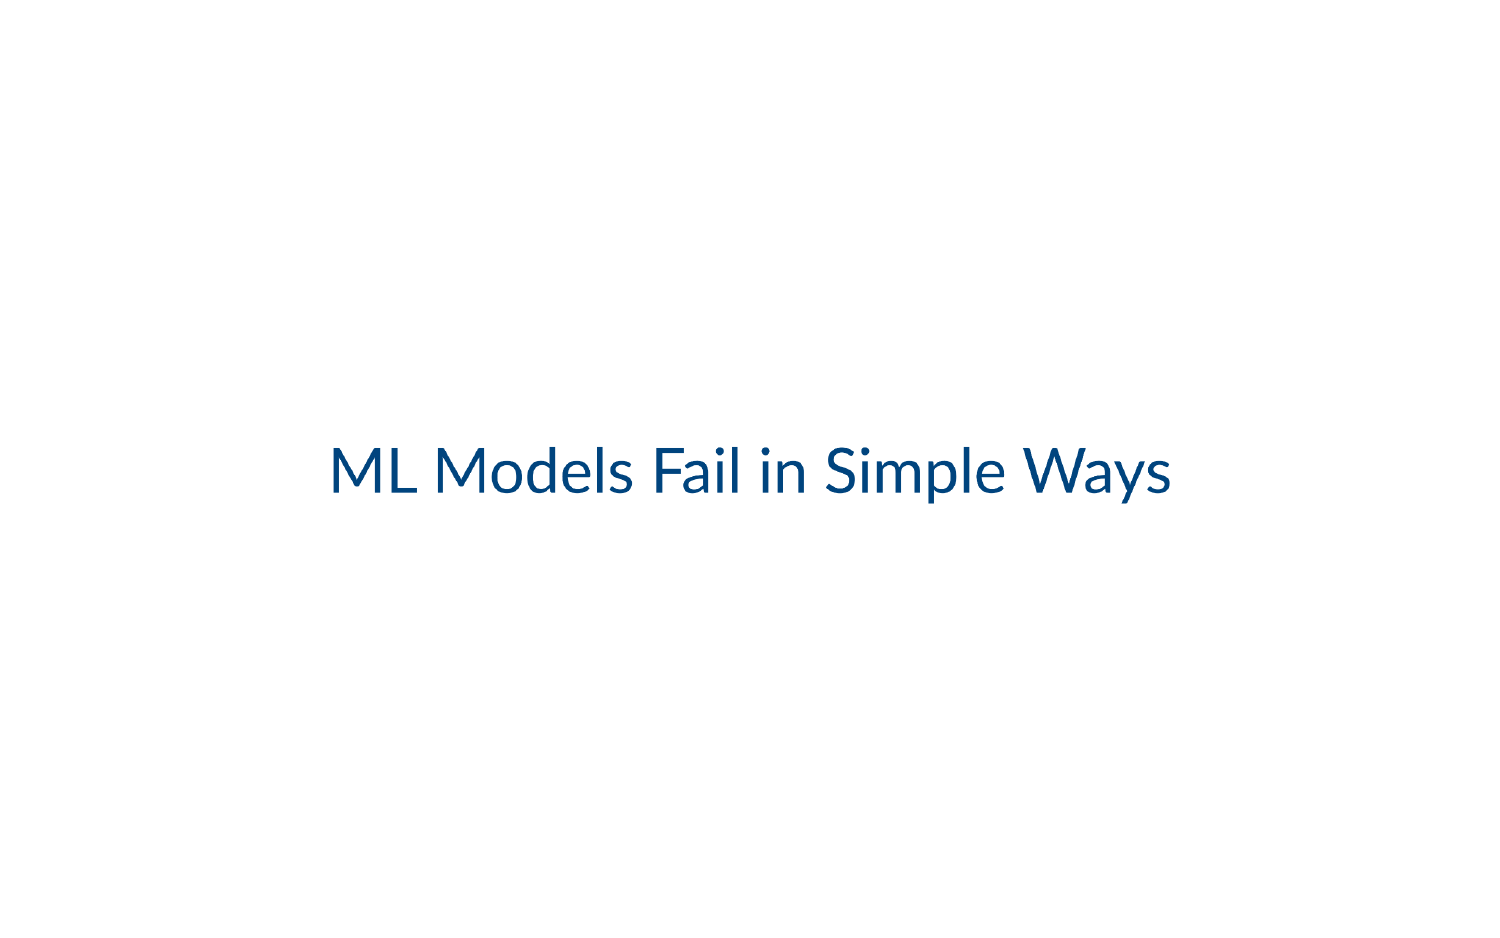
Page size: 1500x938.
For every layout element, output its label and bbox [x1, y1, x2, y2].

picture [124, 0, 1376, 938]
